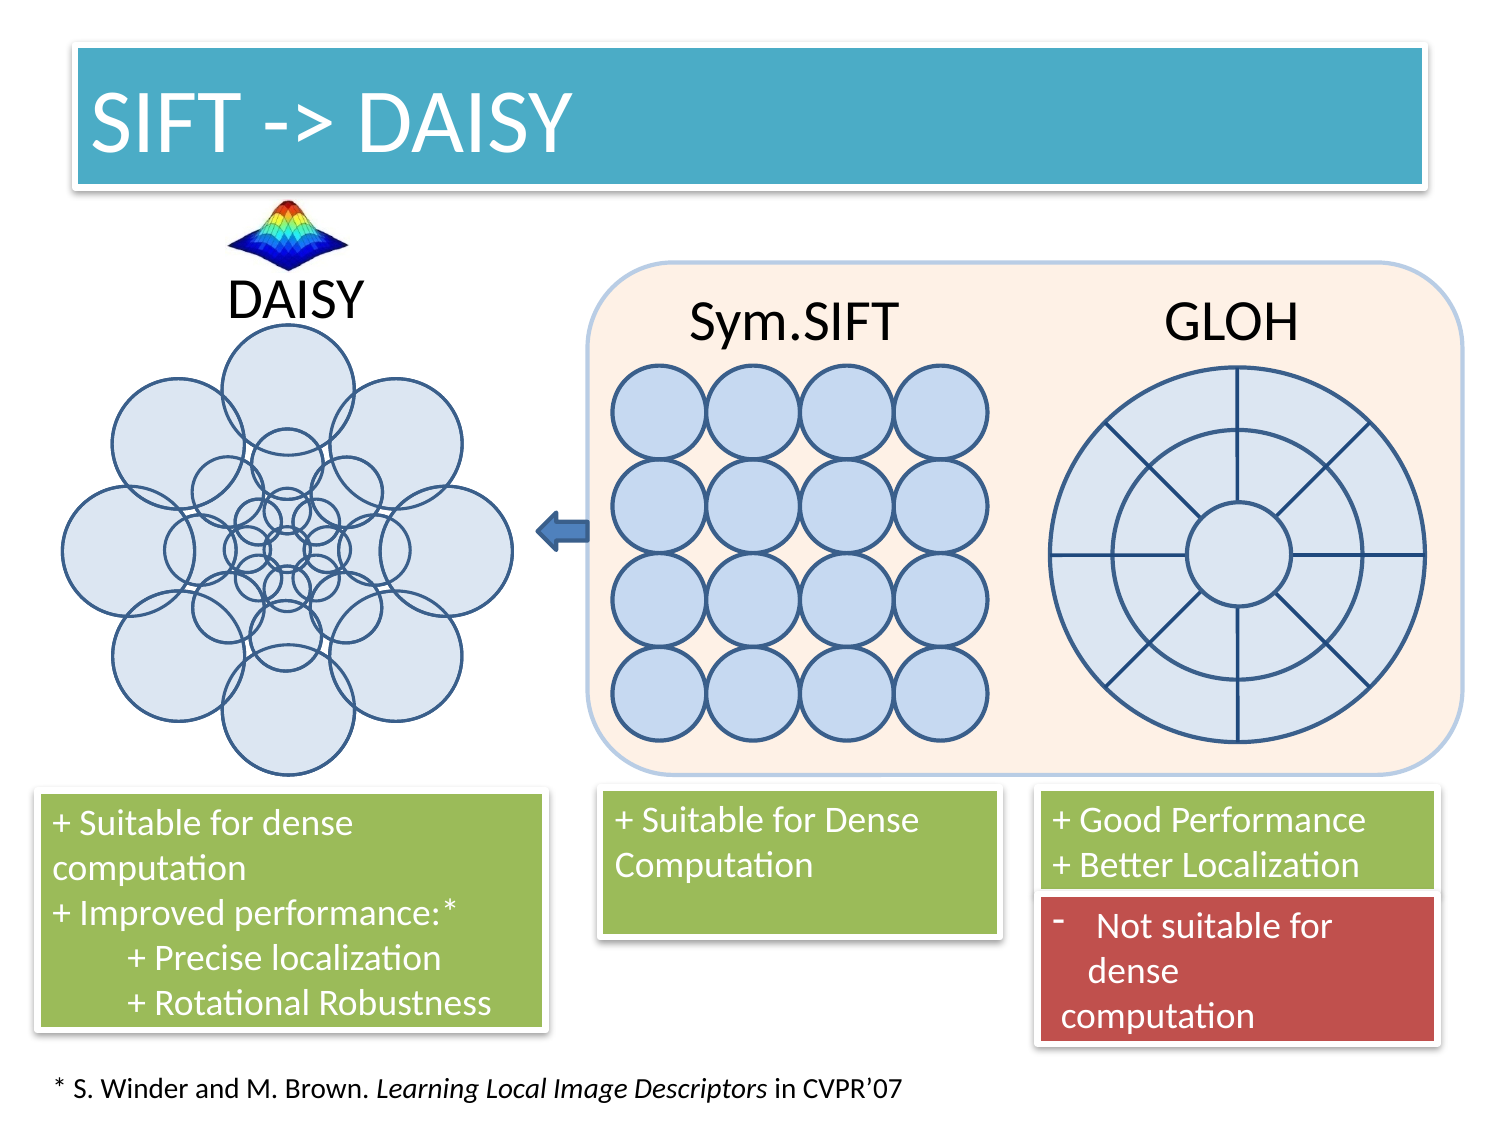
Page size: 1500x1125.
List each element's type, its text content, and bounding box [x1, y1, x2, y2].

text_box [1441, 288, 1465, 750]
text_box * S. Winder and M. Brown. Learning Local Image Descriptors in CVPR’07 [37, 1061, 950, 1112]
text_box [599, 274, 1001, 940]
text_box [535, 510, 590, 552]
text_box [585, 310, 594, 728]
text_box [62, 324, 513, 776]
text_box [627, 260, 1423, 777]
picture [224, 199, 351, 273]
text_box DAISY [212, 253, 400, 323]
title SIFT -> DAISY [72, 42, 1428, 191]
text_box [1037, 274, 1438, 1001]
text_box + Suitable for dense computation + Improved performance:* + Precise localization + Rotational Robustness [34, 787, 549, 1033]
